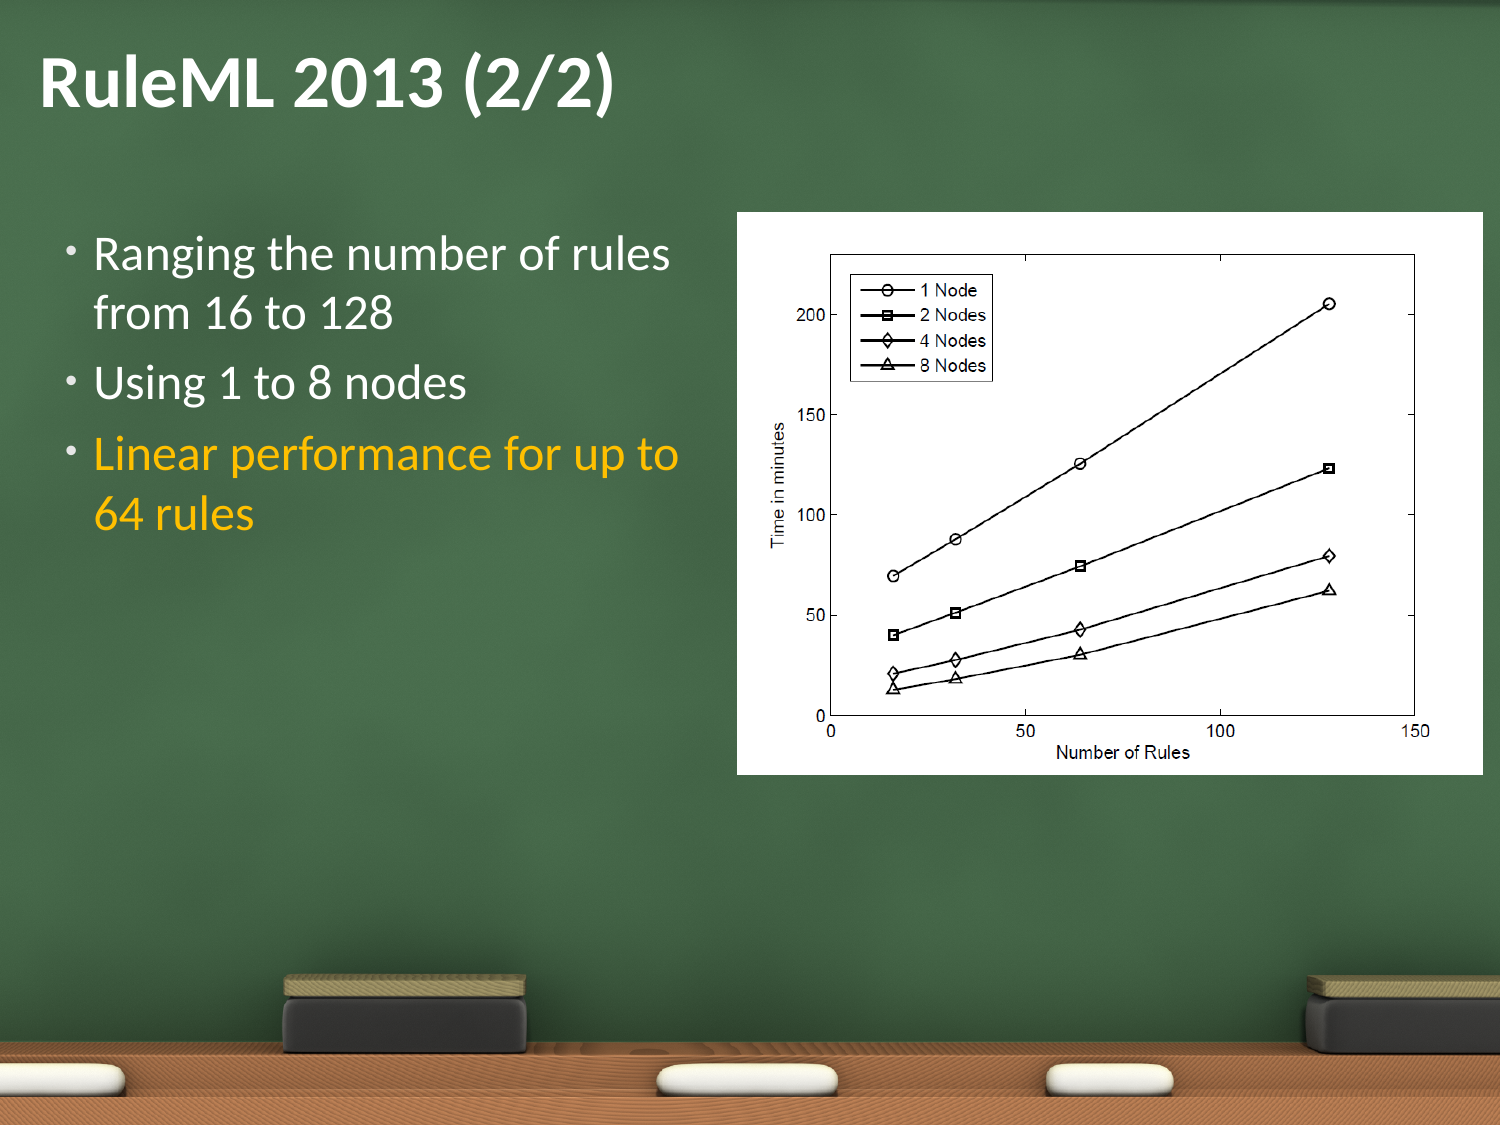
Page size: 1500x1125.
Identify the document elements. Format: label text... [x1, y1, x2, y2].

title RuleML 2013 (2/2) [24, 24, 1375, 130]
picture [0, 0, 1500, 1125]
list Ranging the number of rules from 16 to 128 Using 1 to 8 nodes Linear performance for up to 64 rules [50, 212, 713, 955]
